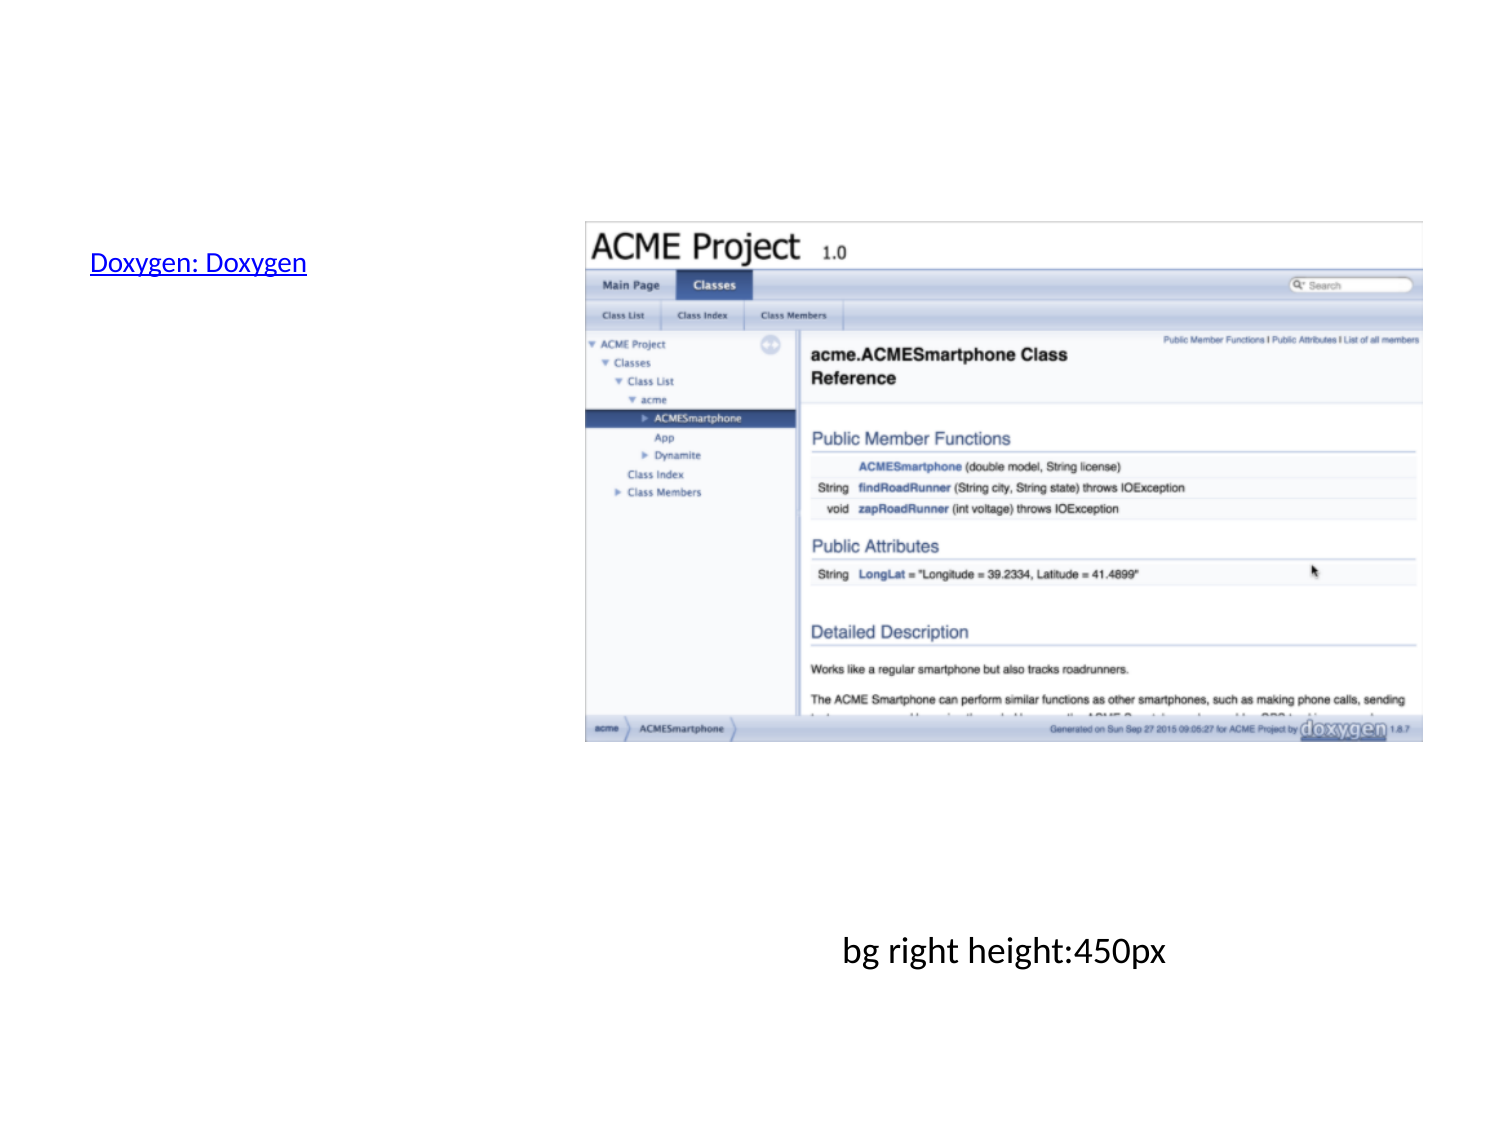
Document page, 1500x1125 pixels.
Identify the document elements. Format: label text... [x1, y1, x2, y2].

picture [585, 220, 1424, 742]
list Doxygen: Doxygen [75, 235, 569, 1005]
text_box bg right height:450px [585, 918, 1423, 1003]
